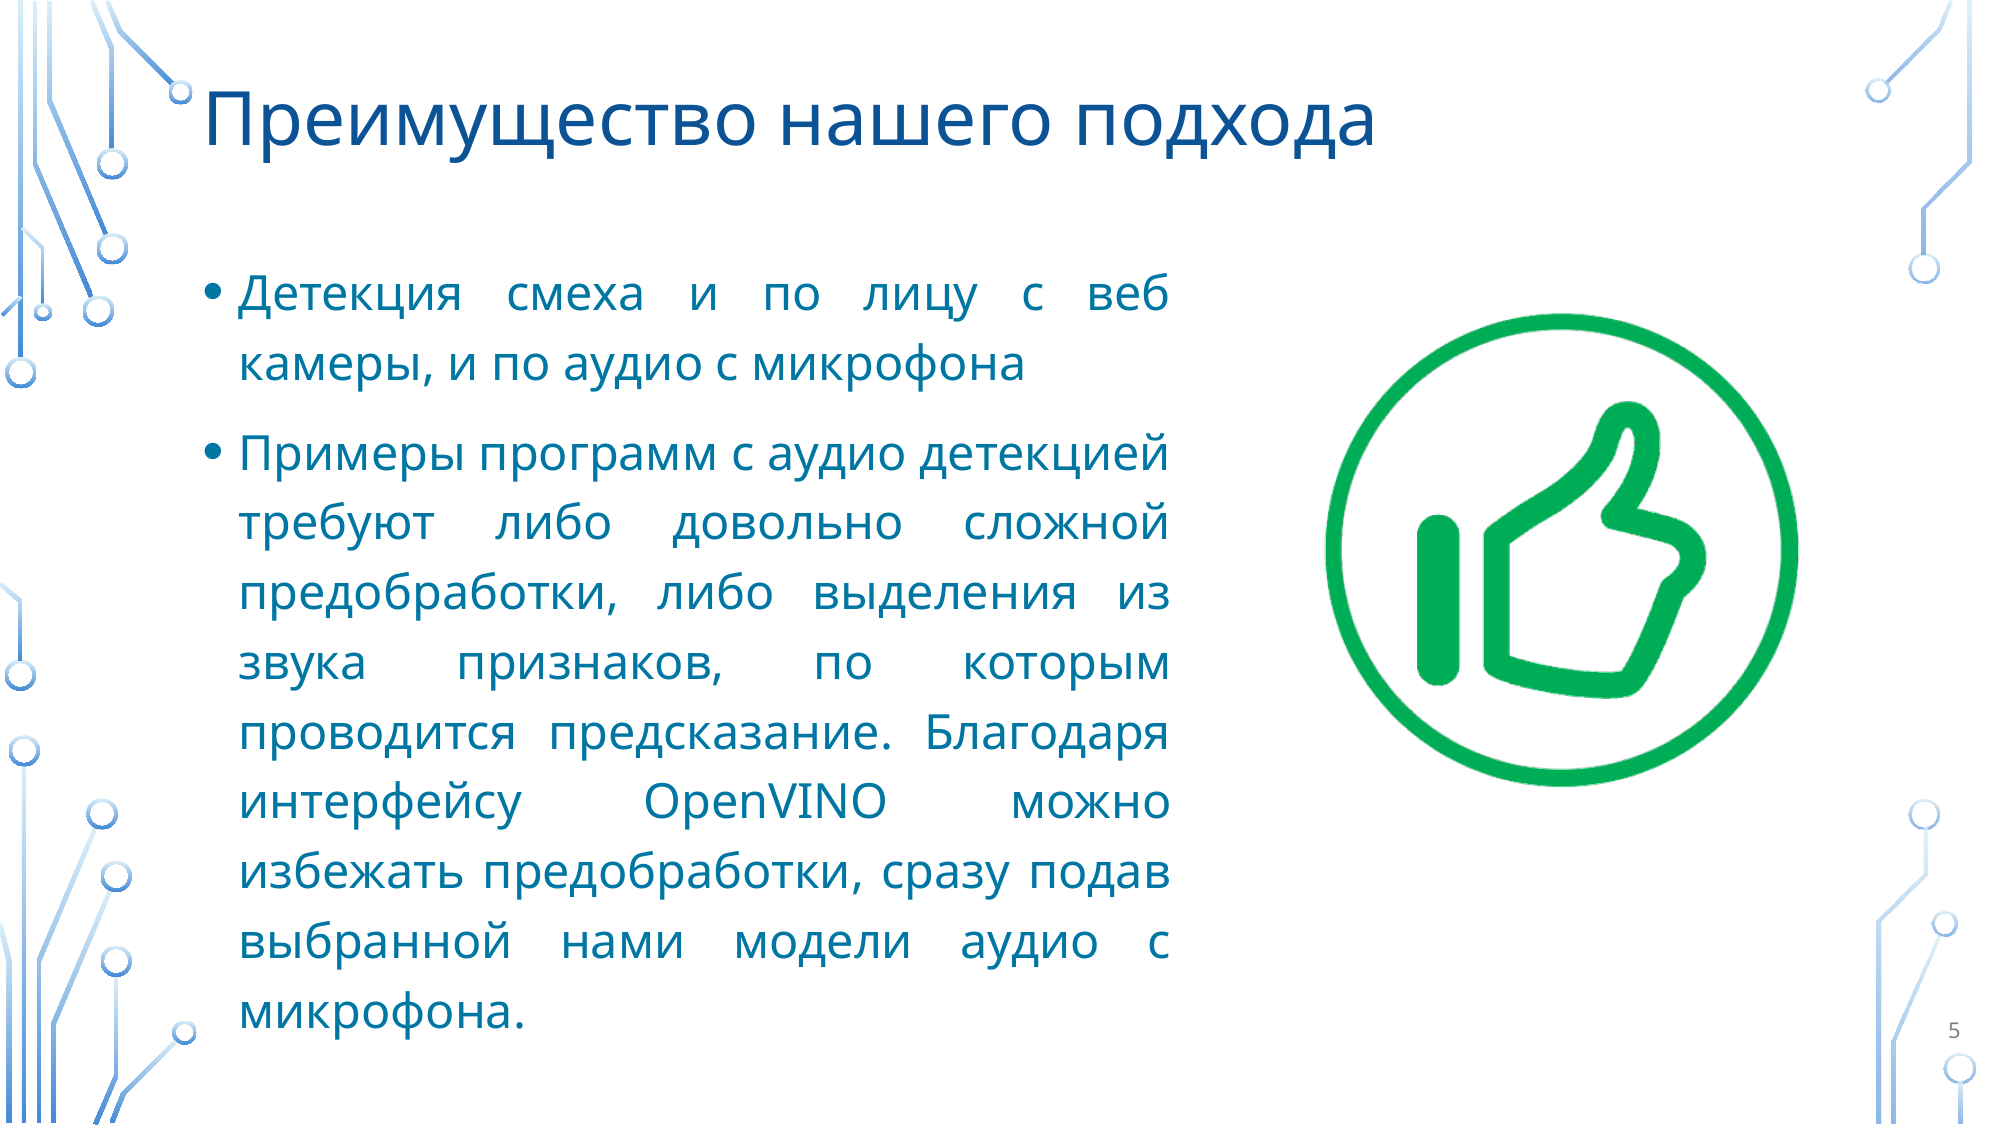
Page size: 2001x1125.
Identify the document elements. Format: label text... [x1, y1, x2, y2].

picture [1273, 274, 1850, 851]
slide_number 5 [1849, 1001, 1976, 1062]
list Детекция смеха и по лицу с веб камеры, и по аудио с микрофона Примеры программ с аудио детекцией требуют либо довольно сложной предобработки, либо выделения из звука признаков, по которым проводится предсказание. Благодаря интерфейсу OpenVINO можно избежать предобработки, сразу подав выбранной нами модели аудио с микрофона. [187, 242, 1187, 1051]
title Преимущество нашего подхода [187, 0, 1813, 243]
